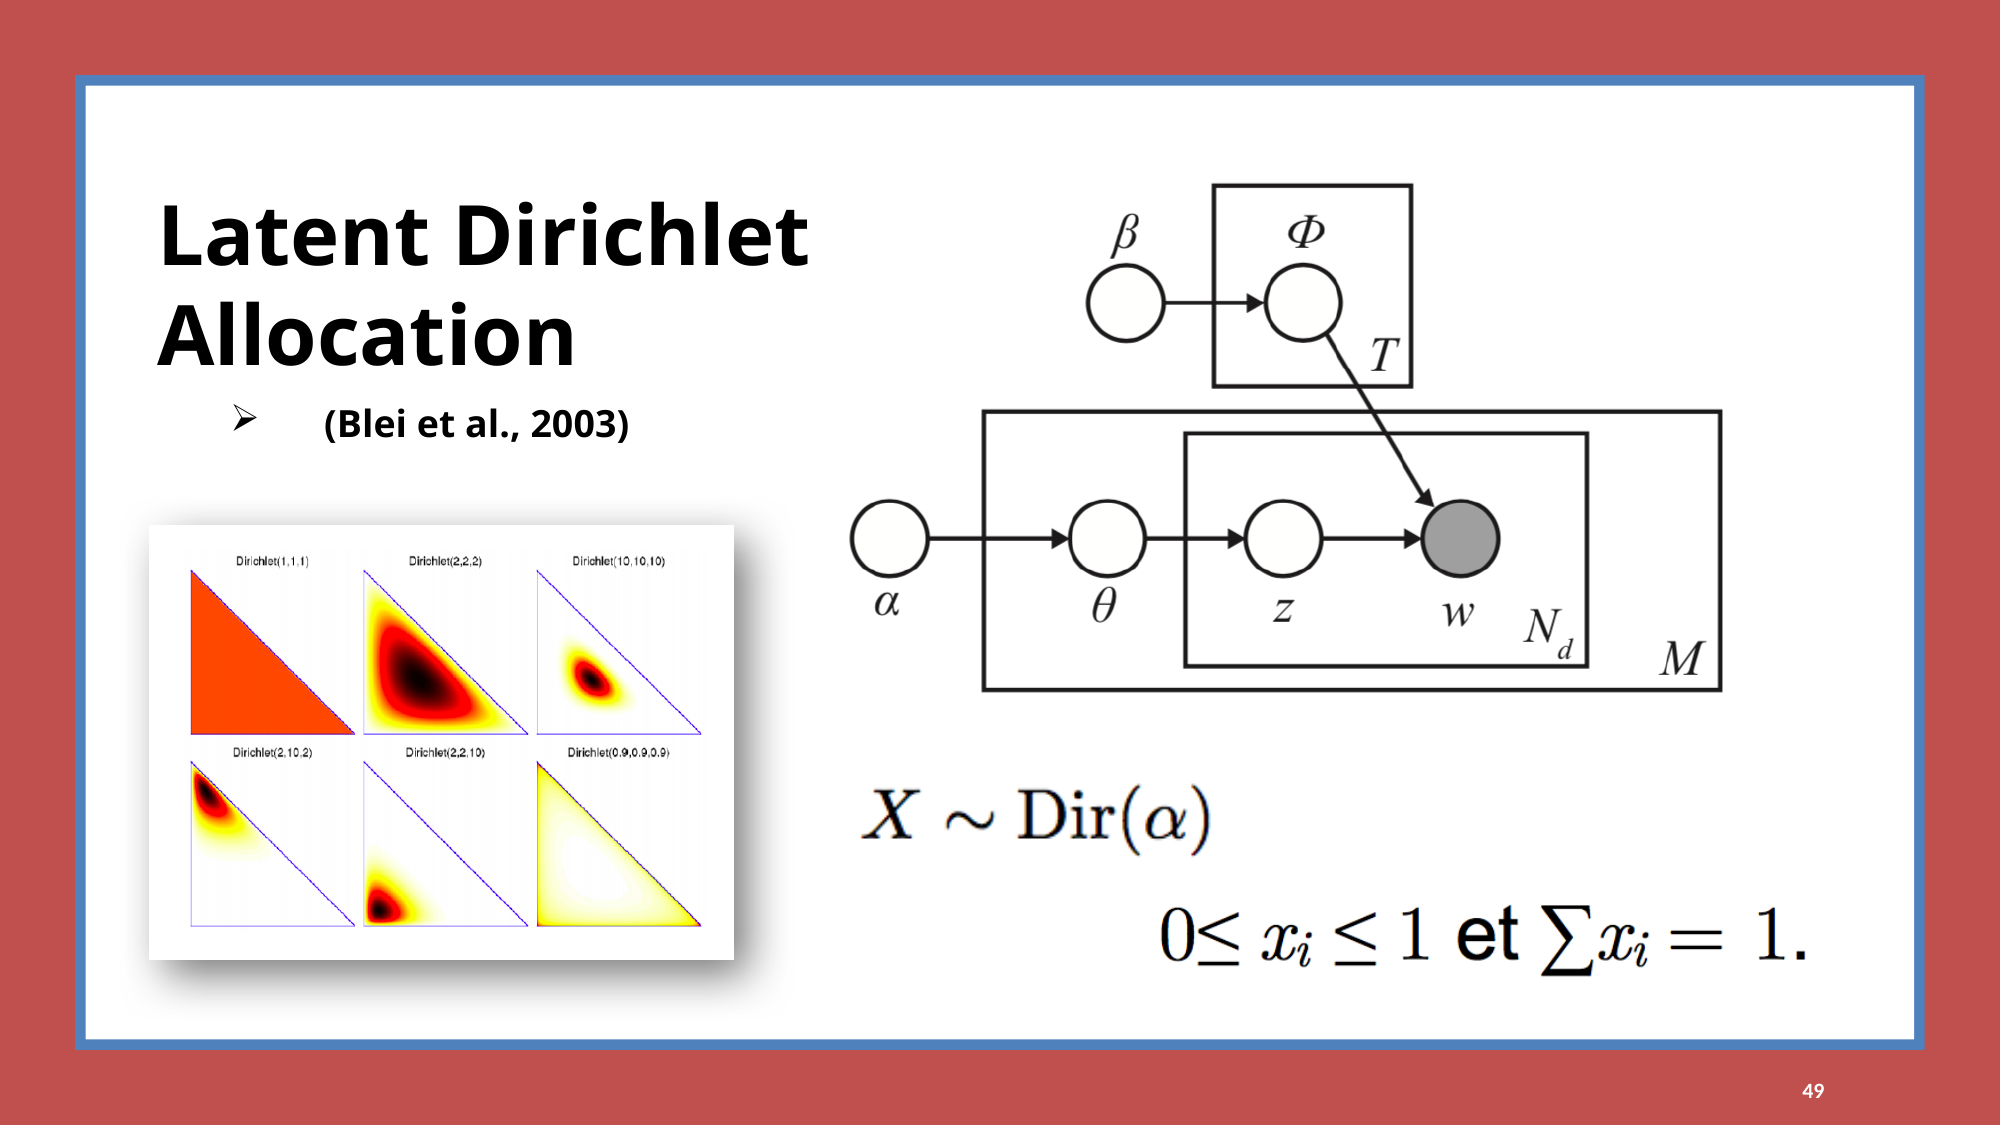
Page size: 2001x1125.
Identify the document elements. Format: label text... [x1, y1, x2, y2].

picture [149, 525, 734, 960]
text_box <number> [1624, 1059, 1840, 1120]
text_box [73, 73, 1927, 1052]
picture [808, 168, 1732, 705]
picture [839, 754, 1815, 993]
text_box [84, 83, 1916, 1041]
text_box (Blei et al., 2003) [215, 392, 706, 453]
text_box Latent Dirichlet Allocation [142, 175, 803, 390]
text_box [0, 0, 2000, 1125]
